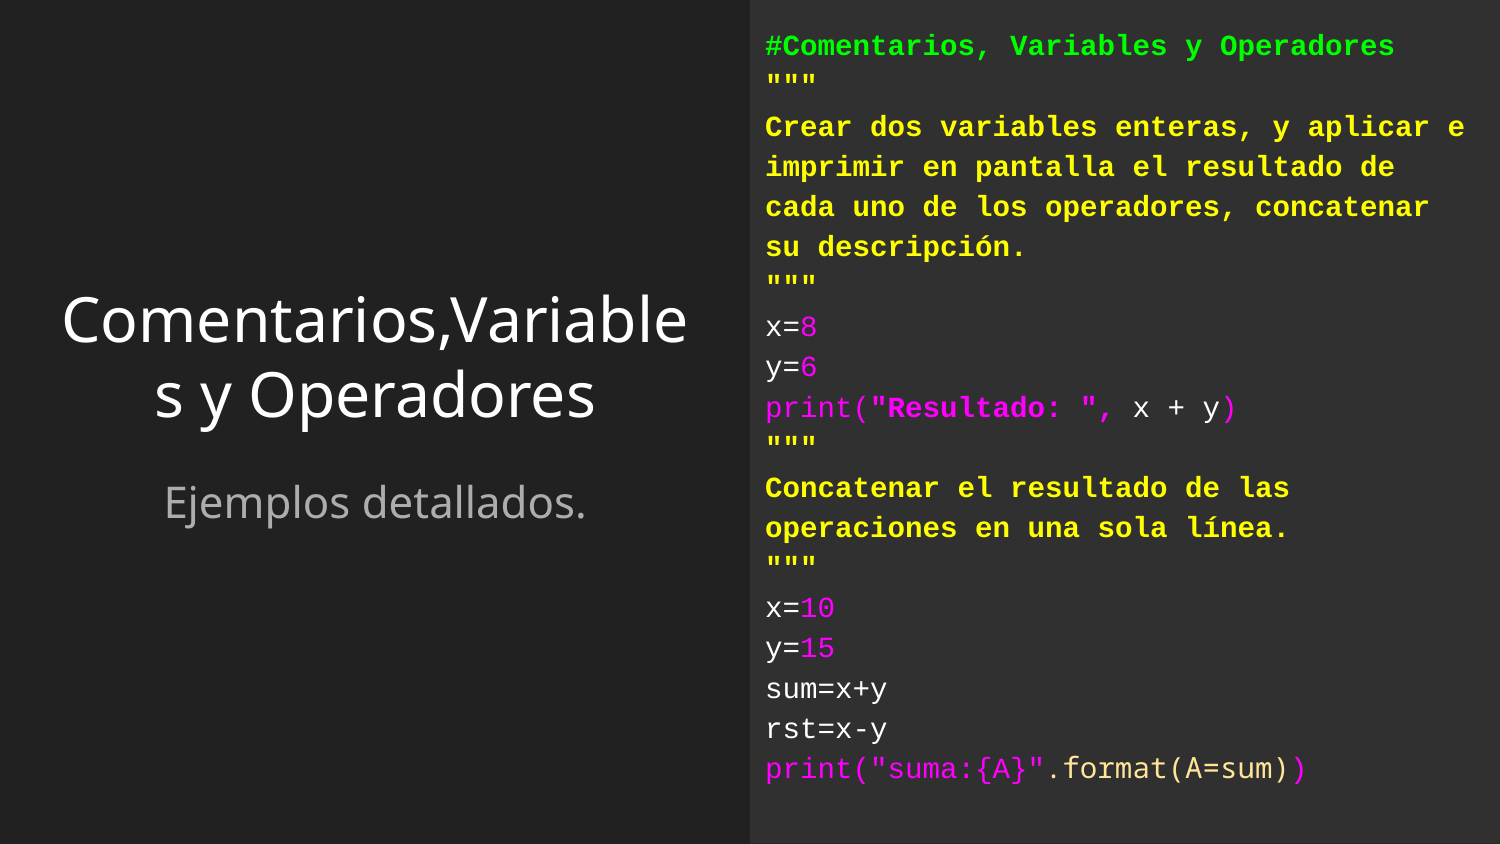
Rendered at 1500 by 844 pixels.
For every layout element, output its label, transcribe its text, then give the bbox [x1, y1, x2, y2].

list #Comentarios, Variables y Operadores """ Crear dos variables enteras, y aplicar e imprimir en pantalla el resultado de cada uno de los operadores, concatenar su descripción. """ x=8 y=6 print("Resultado: ", x + y) """ Concatenar el resultado de las operaciones en una sola línea. """ x=10 y=15 sum=x+y rst=x-y print("suma:{A}".format(A=sum)) [750, 16, 1486, 829]
subtitle Ejemplos detallados. [43, 459, 708, 663]
title Comentarios,Variables y Operadores [43, 202, 708, 446]
